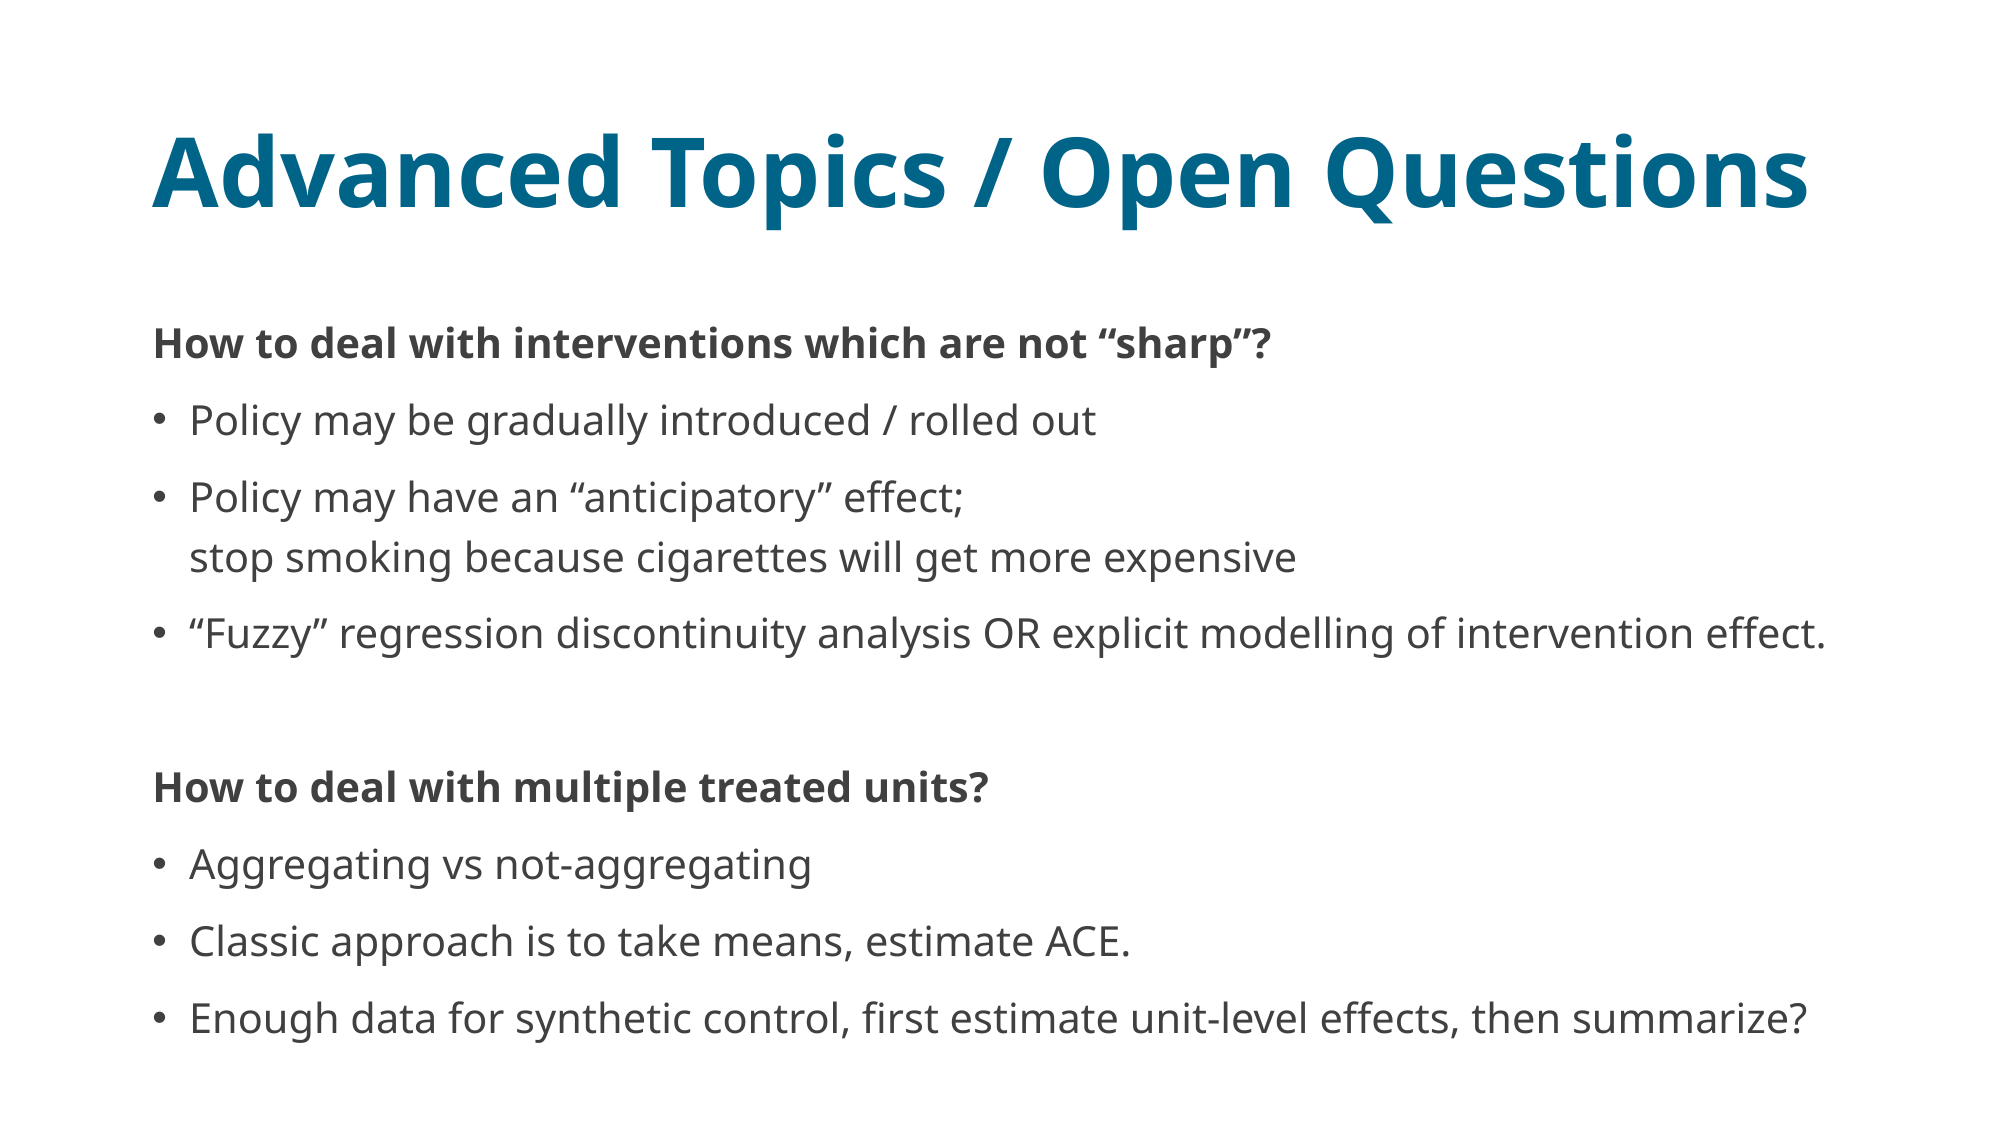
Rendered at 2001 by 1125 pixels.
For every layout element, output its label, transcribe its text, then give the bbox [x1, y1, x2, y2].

list How to deal with interventions which are not “sharp”? Policy may be gradually introduced / rolled out Policy may have an “anticipatory” effect; stop smoking because cigarettes will get more expensive “Fuzzy” regression discontinuity analysis OR explicit modelling of intervention effect. How to deal with multiple treated units? Aggregating vs not-aggregating Classic approach is to take means, estimate ACE. Enough data for synthetic control, first estimate unit-level effects, then summarize? [137, 299, 1863, 1066]
title Advanced Topics / Open Questions [137, 59, 1863, 278]
